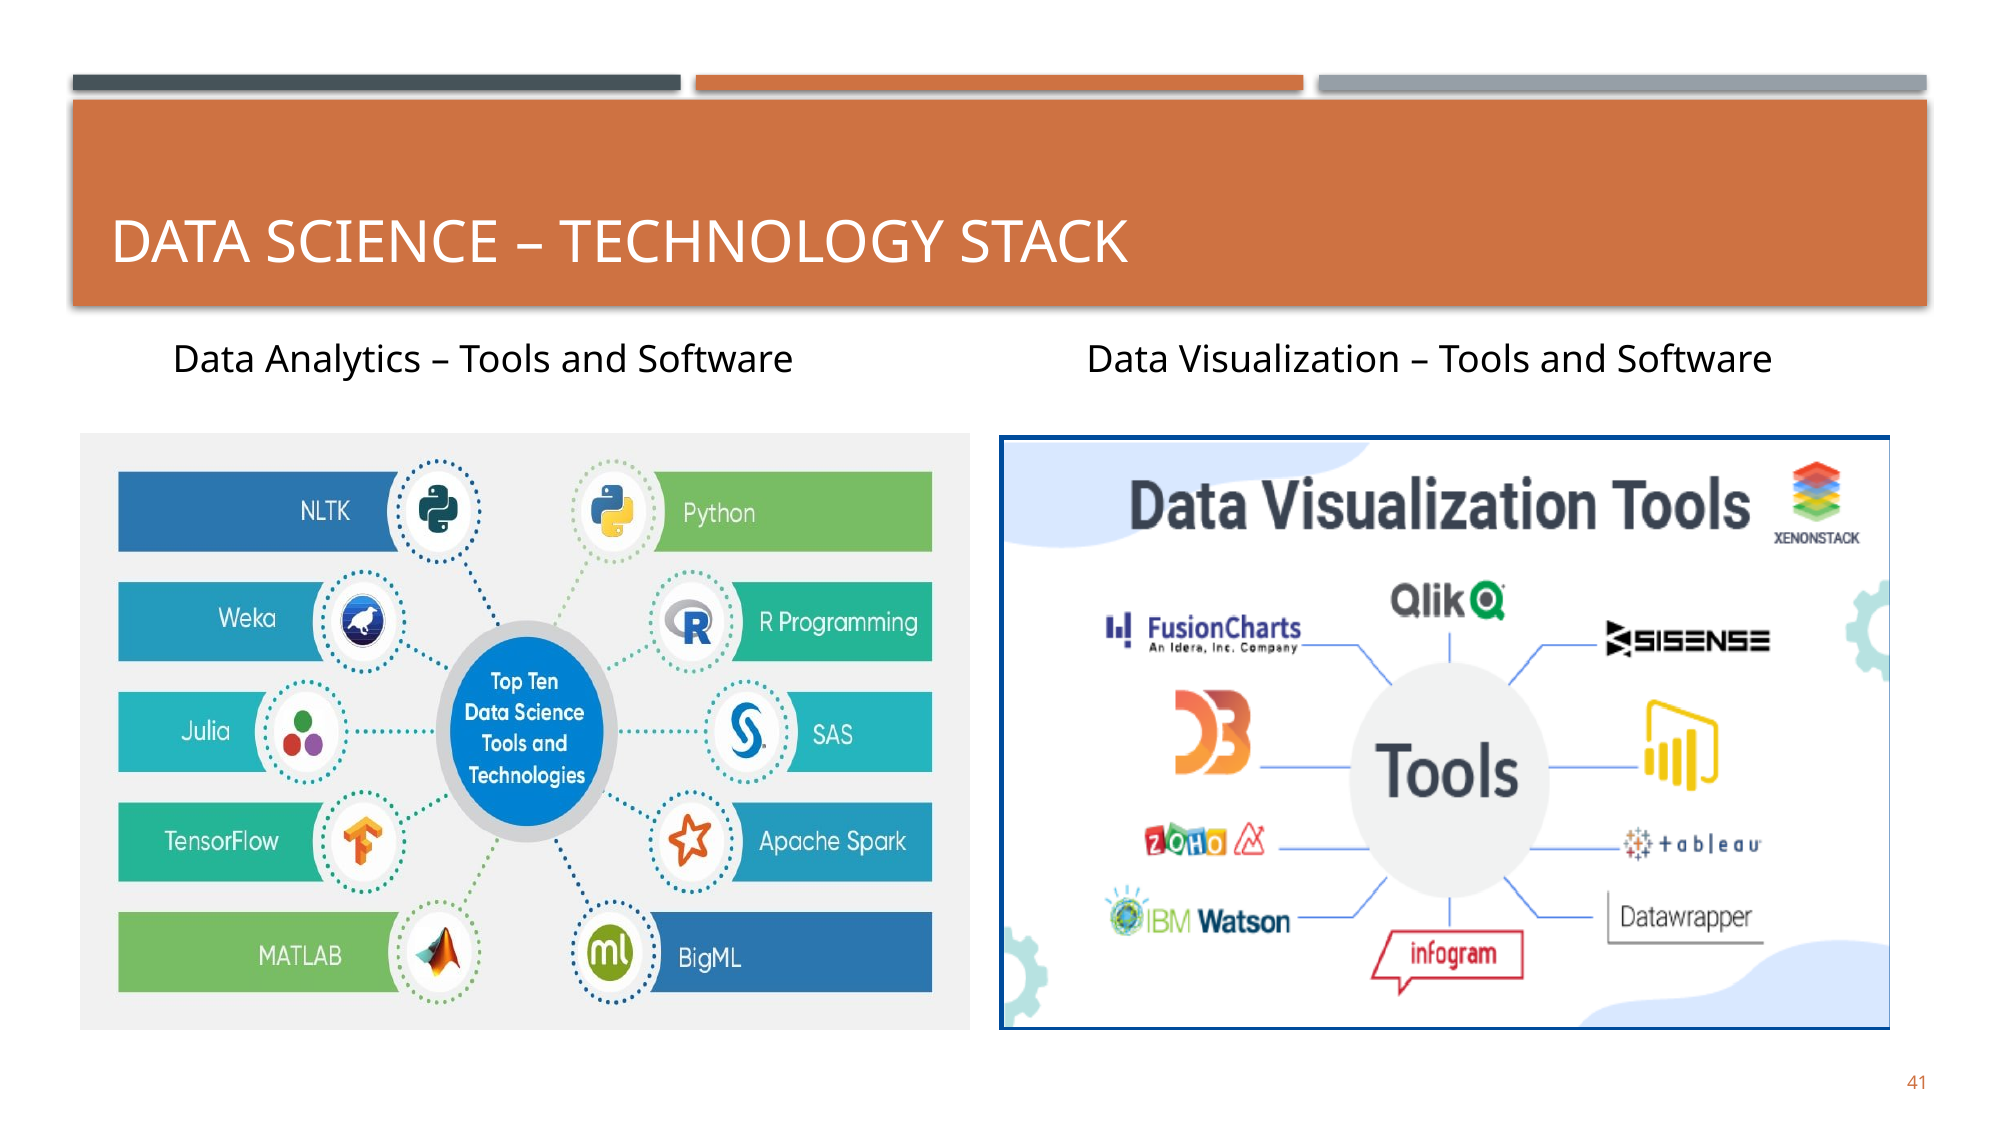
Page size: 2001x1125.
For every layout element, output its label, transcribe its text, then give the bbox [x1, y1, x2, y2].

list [79, 433, 971, 1031]
title Data Science – Technology Stack [95, 119, 1905, 282]
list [999, 433, 1891, 1031]
slide_number 41 [1770, 1053, 1944, 1114]
text_box Data Visualization – Tools and Software [1025, 327, 1835, 388]
text_box Data Analytics – Tools and Software [78, 327, 889, 388]
